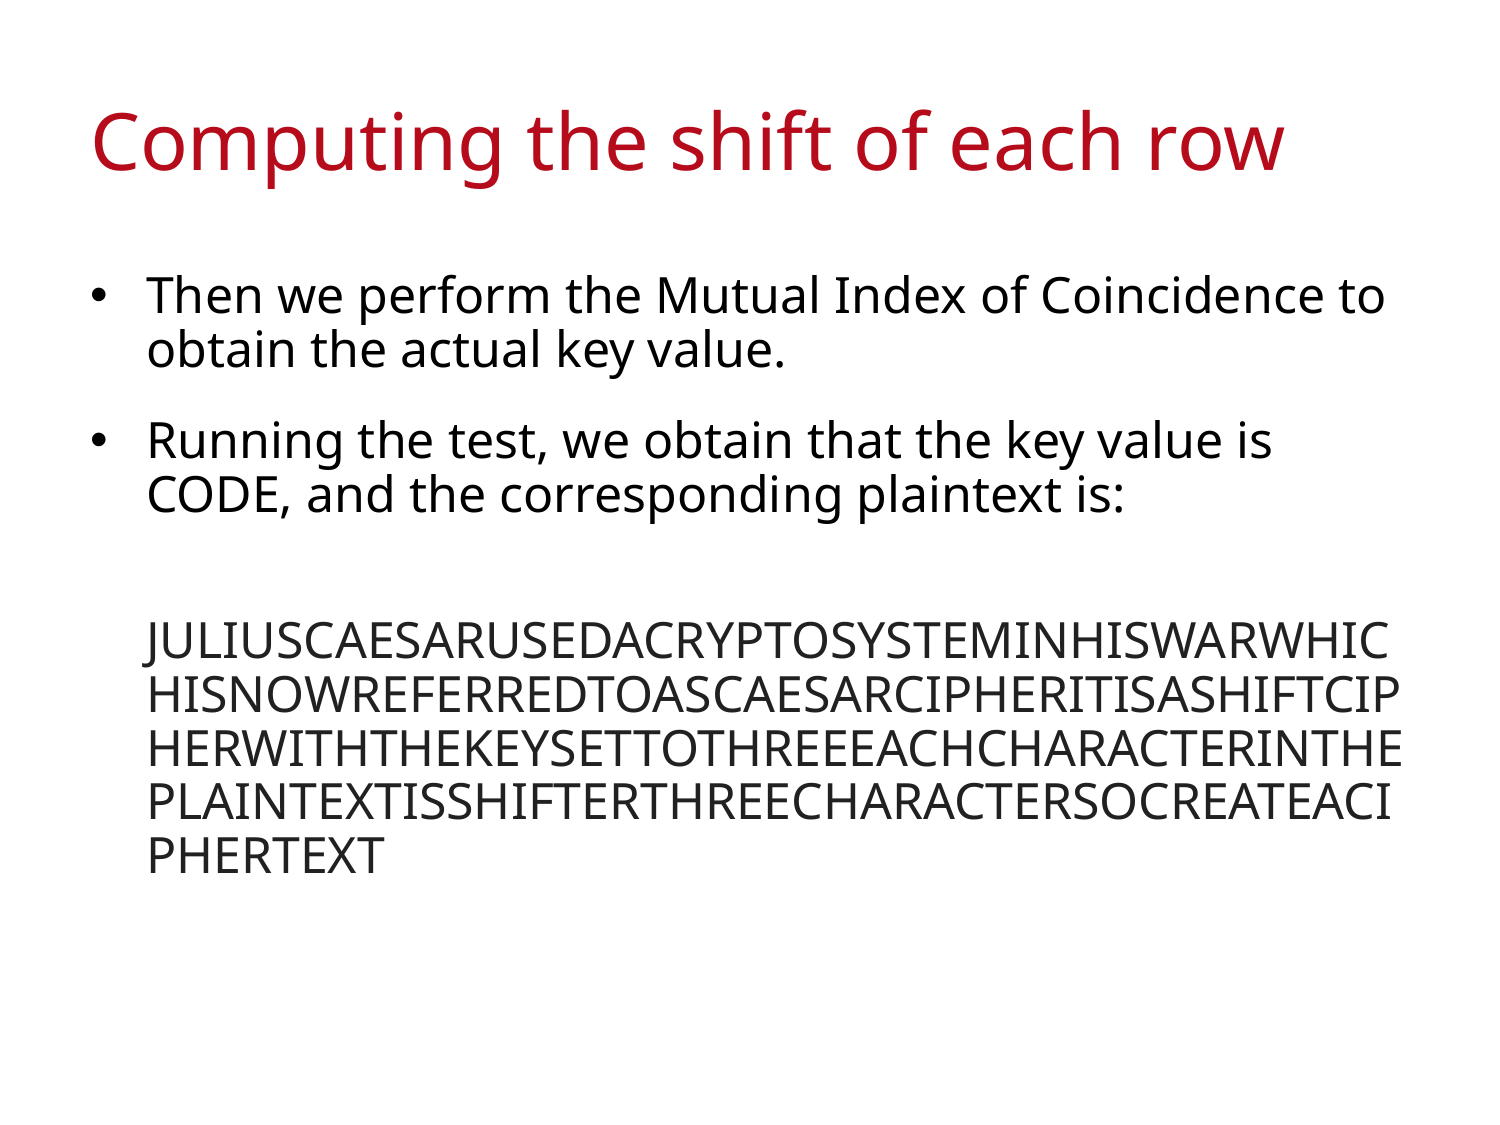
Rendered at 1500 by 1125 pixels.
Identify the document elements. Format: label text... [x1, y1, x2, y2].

title Computing the shift of each row [75, 45, 1425, 233]
list Then we perform the Mutual Index of Coincidence to obtain the actual key value. Running the test, we obtain that the key value is CODE, and the corresponding plaintext is: JULIUSCAESARUSEDACRYPTOSYSTEMINHISWARWHICHISNOWREFERREDTOASCAESARCIPHERITISASHIFTCIPHERWITHTHEKEYSETTOTHREEEACHCHARACTERINTHEPLAINTEXTISSHIFTERTHREECHARACTERSOCREATEACIPHERTEXT [75, 262, 1425, 1005]
